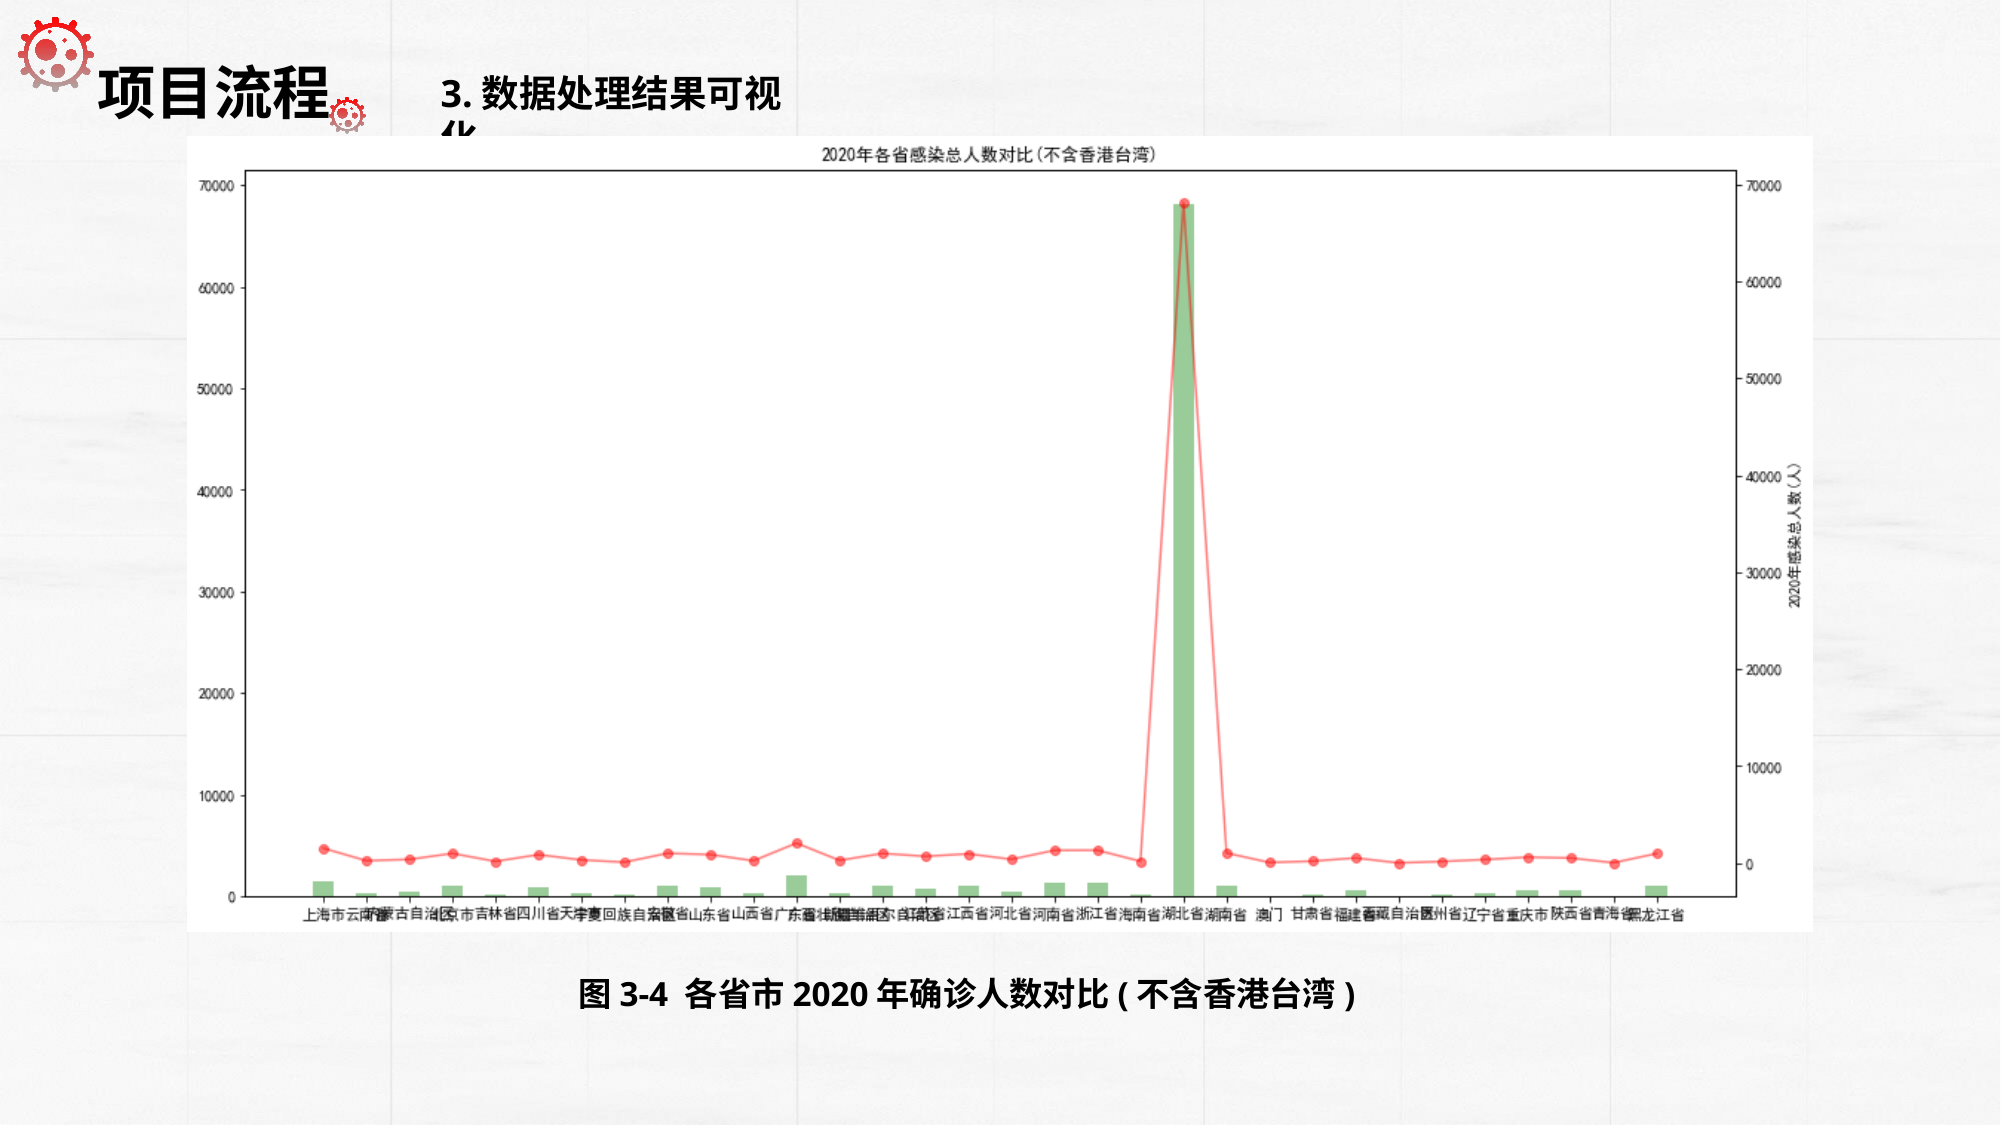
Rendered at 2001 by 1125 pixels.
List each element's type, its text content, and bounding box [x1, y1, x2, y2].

text_box 项目流程 [55, 57, 376, 137]
text_box 3.数据处理结果可视化 [425, 62, 831, 136]
picture [0, 0, 2001, 1125]
text_box 图3-4 各省市2020年确诊人数对比(不含香港台湾) [444, 945, 1445, 1020]
text_box [17, 16, 94, 93]
